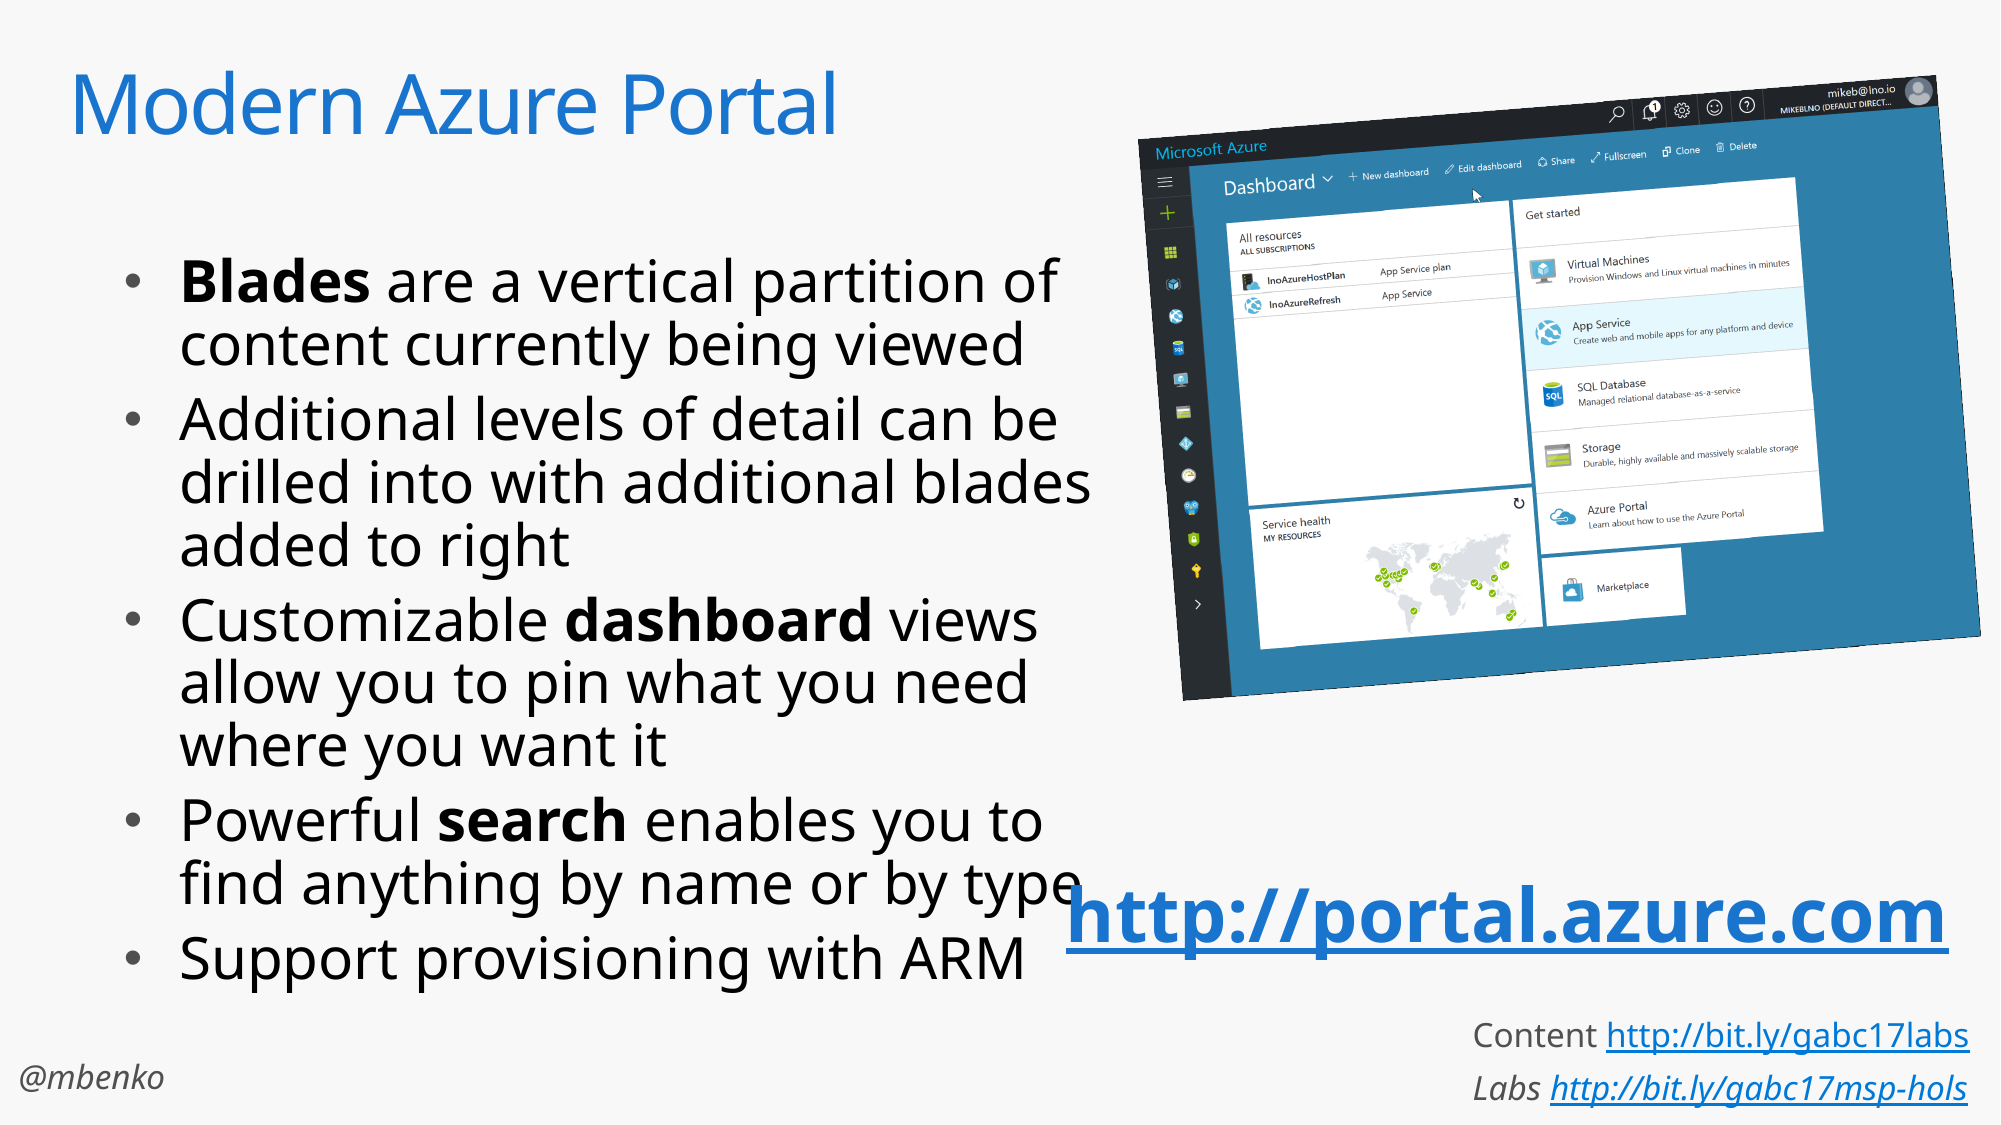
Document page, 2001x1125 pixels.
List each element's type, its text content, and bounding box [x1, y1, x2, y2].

text_box http://portal.azure.com [1050, 825, 1982, 1013]
list Blades are a vertical partition of content currently being viewed Additional levels of detail can be drilled into with additional blades added to right Customizable dashboard views allow you to pin what you need where you want it Powerful search enables you to find anything by name or by type Support provisioning with ARM [99, 237, 1188, 963]
picture [1139, 75, 1980, 701]
title Modern Azure Portal [44, 47, 1957, 196]
